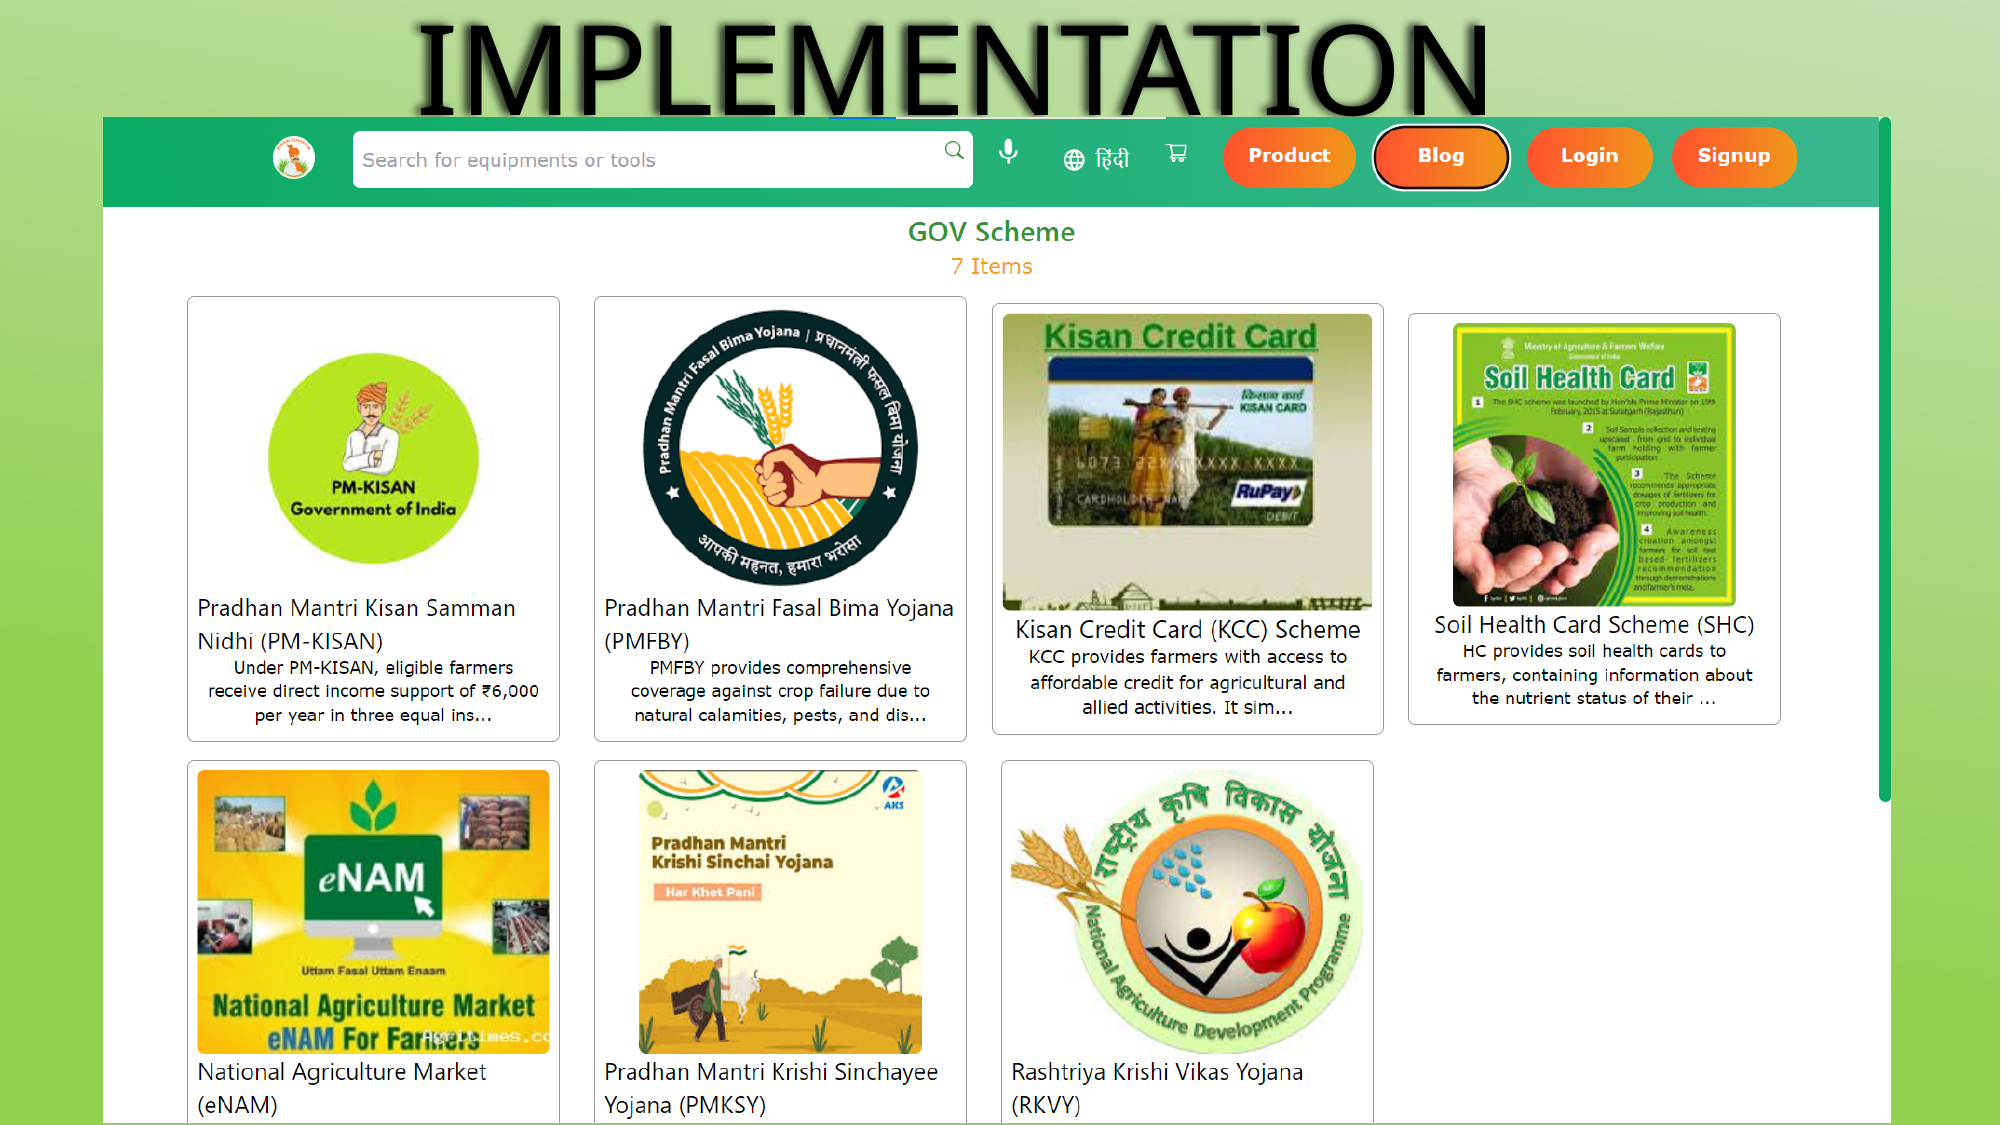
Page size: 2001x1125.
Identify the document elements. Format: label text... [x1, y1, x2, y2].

title IMPLEMENTATION [395, 0, 1519, 117]
picture [103, 117, 1891, 1123]
